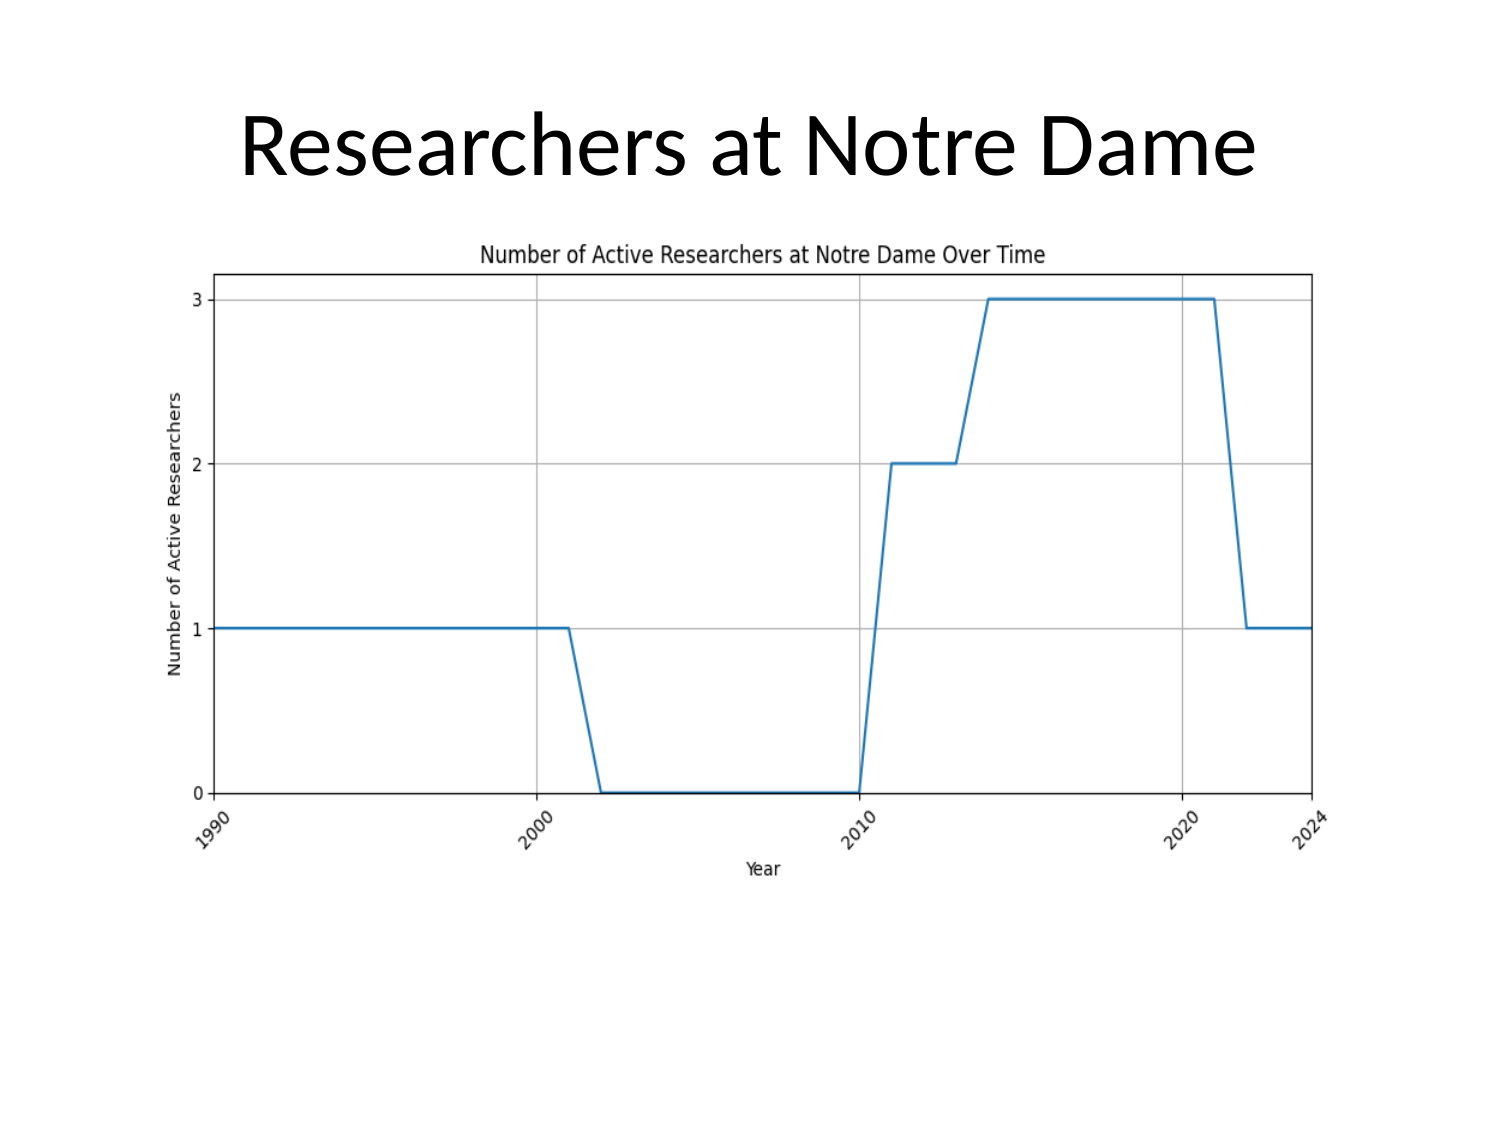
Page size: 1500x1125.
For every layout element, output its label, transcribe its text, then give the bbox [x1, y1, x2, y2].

picture [149, 224, 1351, 901]
title Researchers at Notre Dame [75, 45, 1425, 233]
